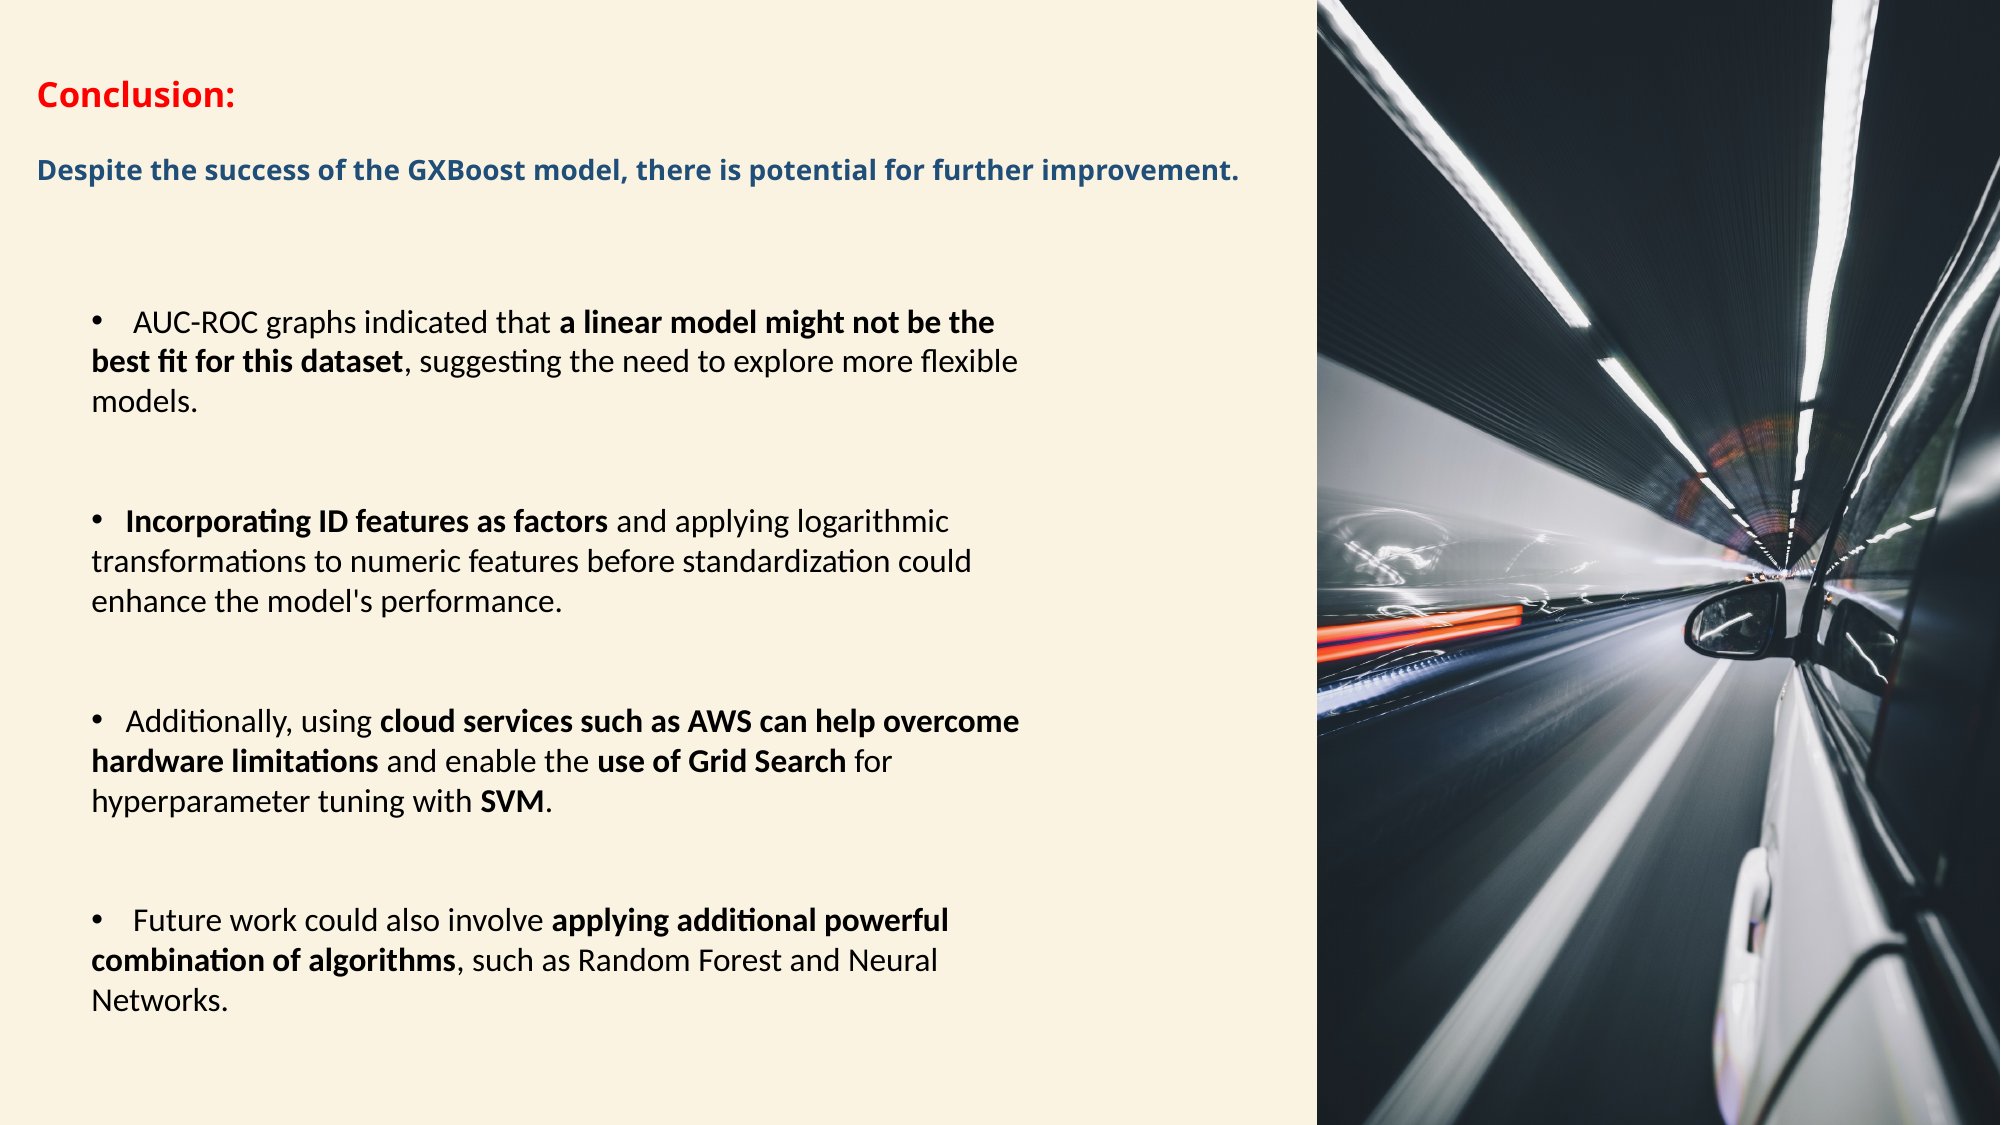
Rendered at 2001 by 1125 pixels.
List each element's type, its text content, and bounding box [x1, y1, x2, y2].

title Conclusion: Despite the success of the GXBoost model, there is potential for further improvement. [21, 59, 1281, 293]
text_box AUC-ROC graphs indicated that a linear model might not be the best fit for this dataset, suggesting the need to explore more flexible models. Incorporating ID features as factors and applying logarithmic transformations to numeric features before standardization could enhance the model's performance. Additionally, using cloud services such as AWS can help overcome hardware limitations and enable the use of Grid Search for hyperparameter tuning with SVM. Future work could also involve applying additional powerful combination of algorithms, such as Random Forest and Neural Networks. [76, 292, 1077, 1026]
picture [1317, 0, 2000, 1125]
